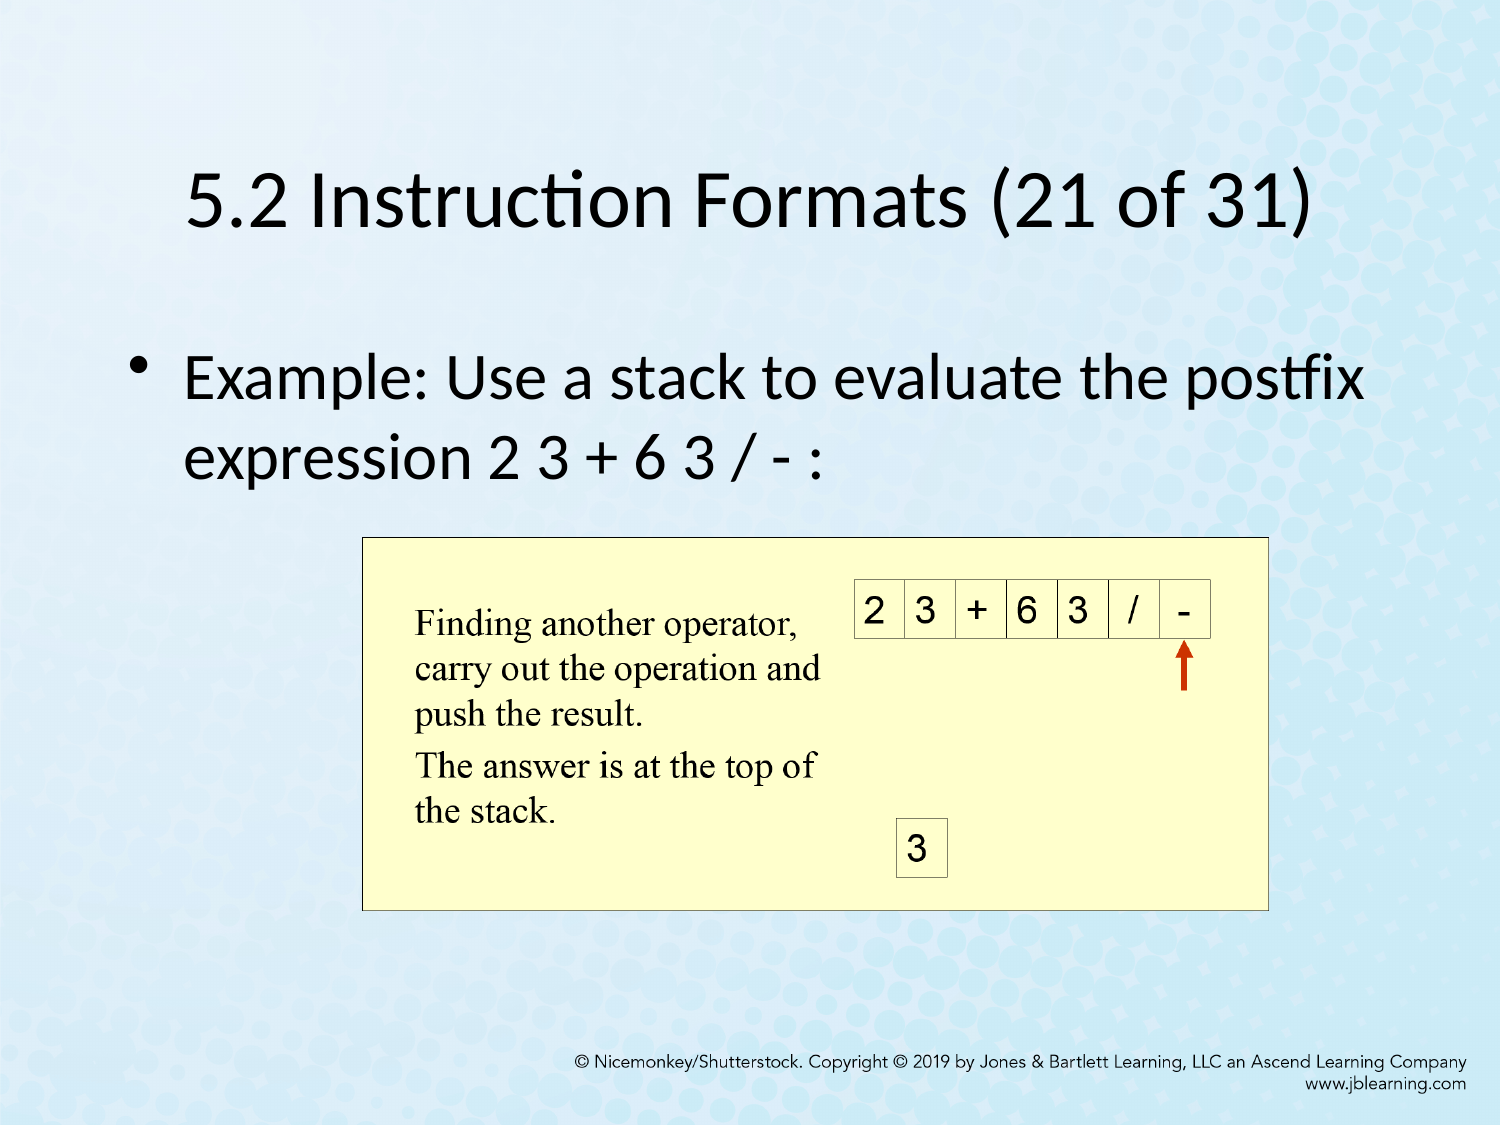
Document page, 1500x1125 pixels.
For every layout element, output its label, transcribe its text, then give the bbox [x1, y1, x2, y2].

picture [0, 0, 1500, 1125]
list Example: Use a stack to evaluate the postfix expression 2 3 + 6 3 / - : [112, 324, 1388, 1000]
title 5.2 Instruction Formats (21 of 31) [112, 99, 1388, 288]
